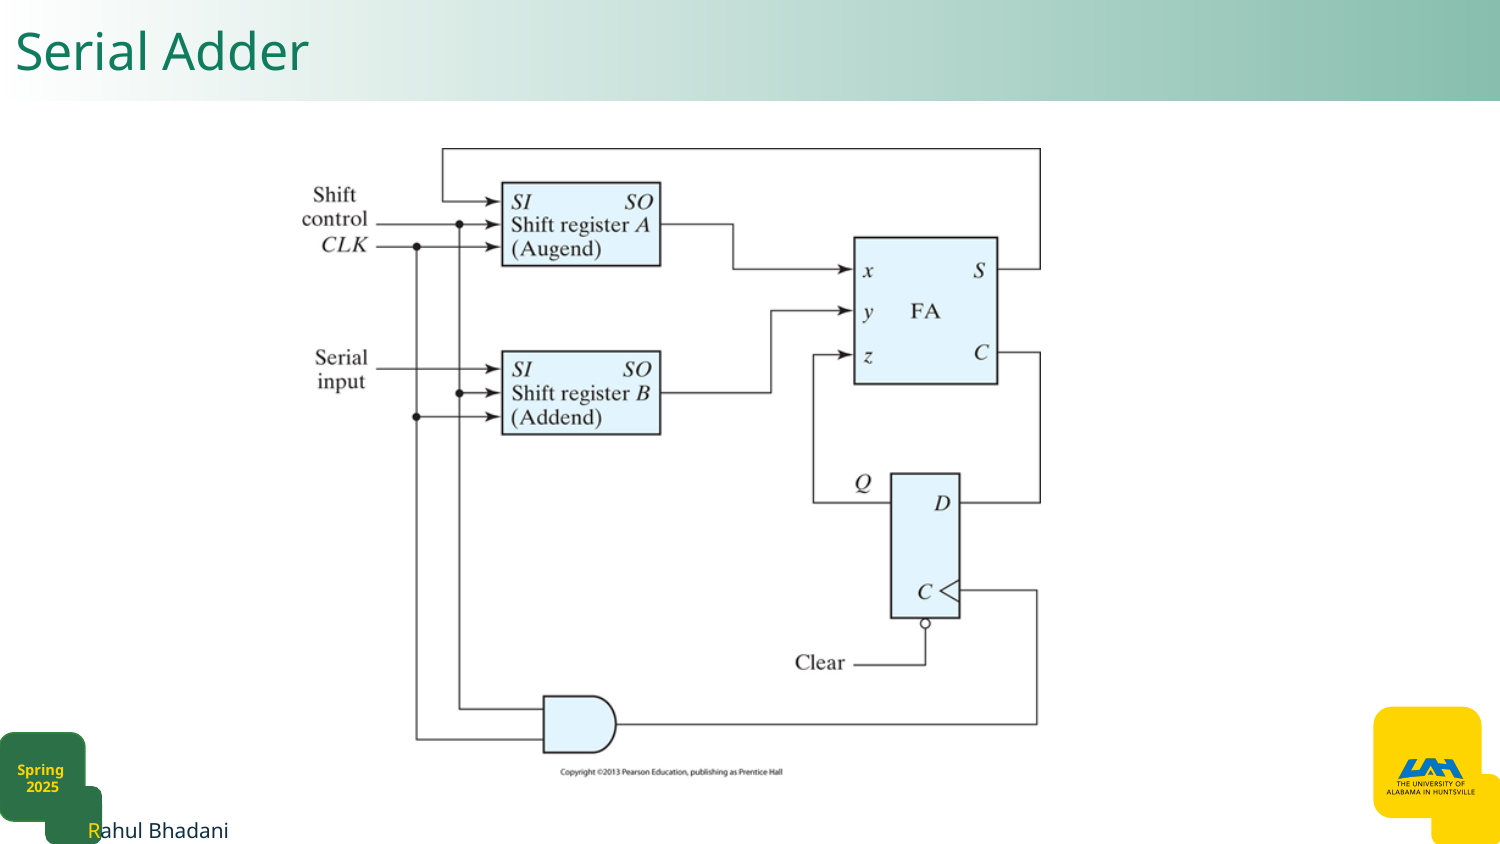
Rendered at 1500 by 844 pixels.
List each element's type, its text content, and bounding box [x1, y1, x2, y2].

picture [302, 148, 1041, 792]
title Serial Adder [0, 0, 1500, 101]
picture [1386, 758, 1475, 795]
